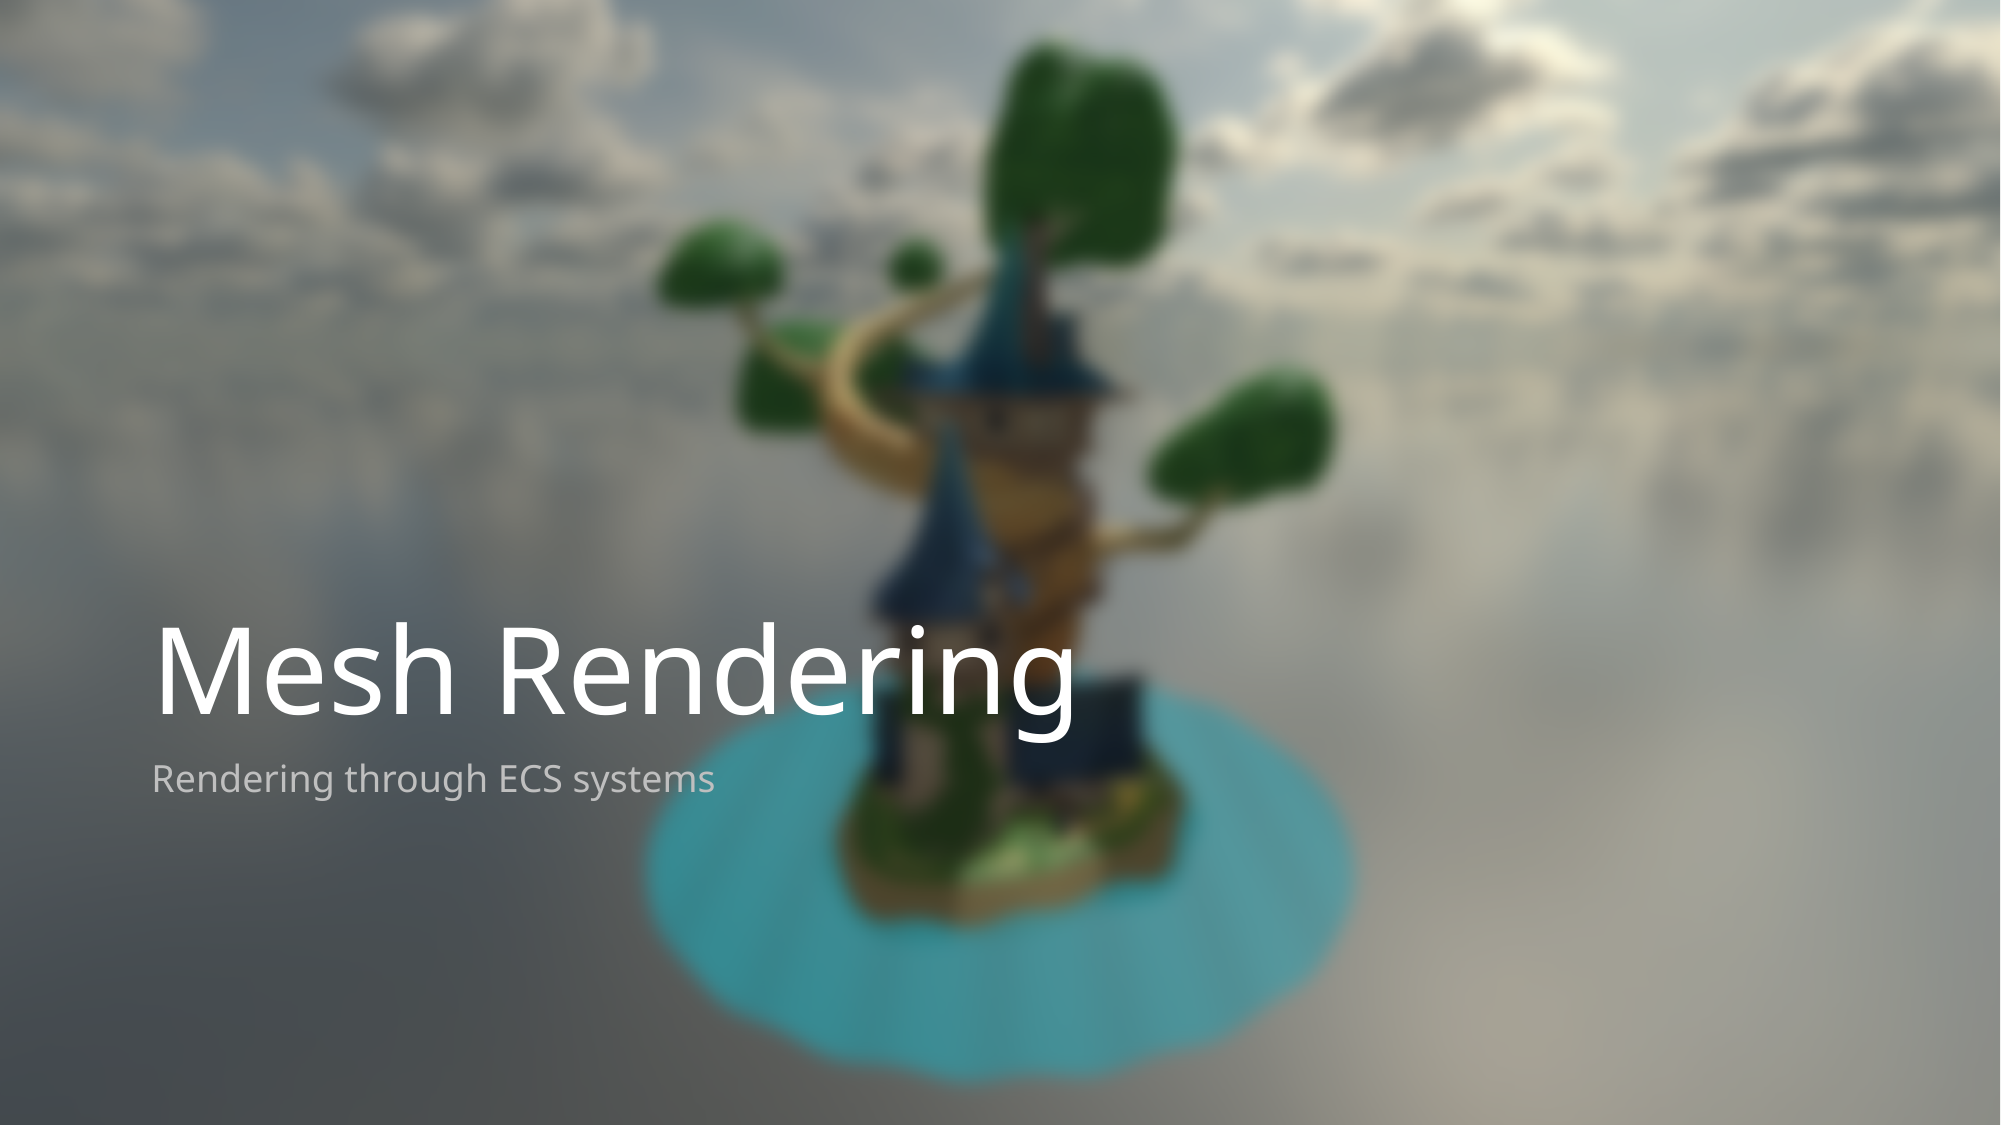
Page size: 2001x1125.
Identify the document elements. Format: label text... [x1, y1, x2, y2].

title Mesh Rendering [136, 280, 1862, 749]
list Rendering through ECS systems [136, 752, 1862, 999]
picture [0, 0, 2001, 1125]
